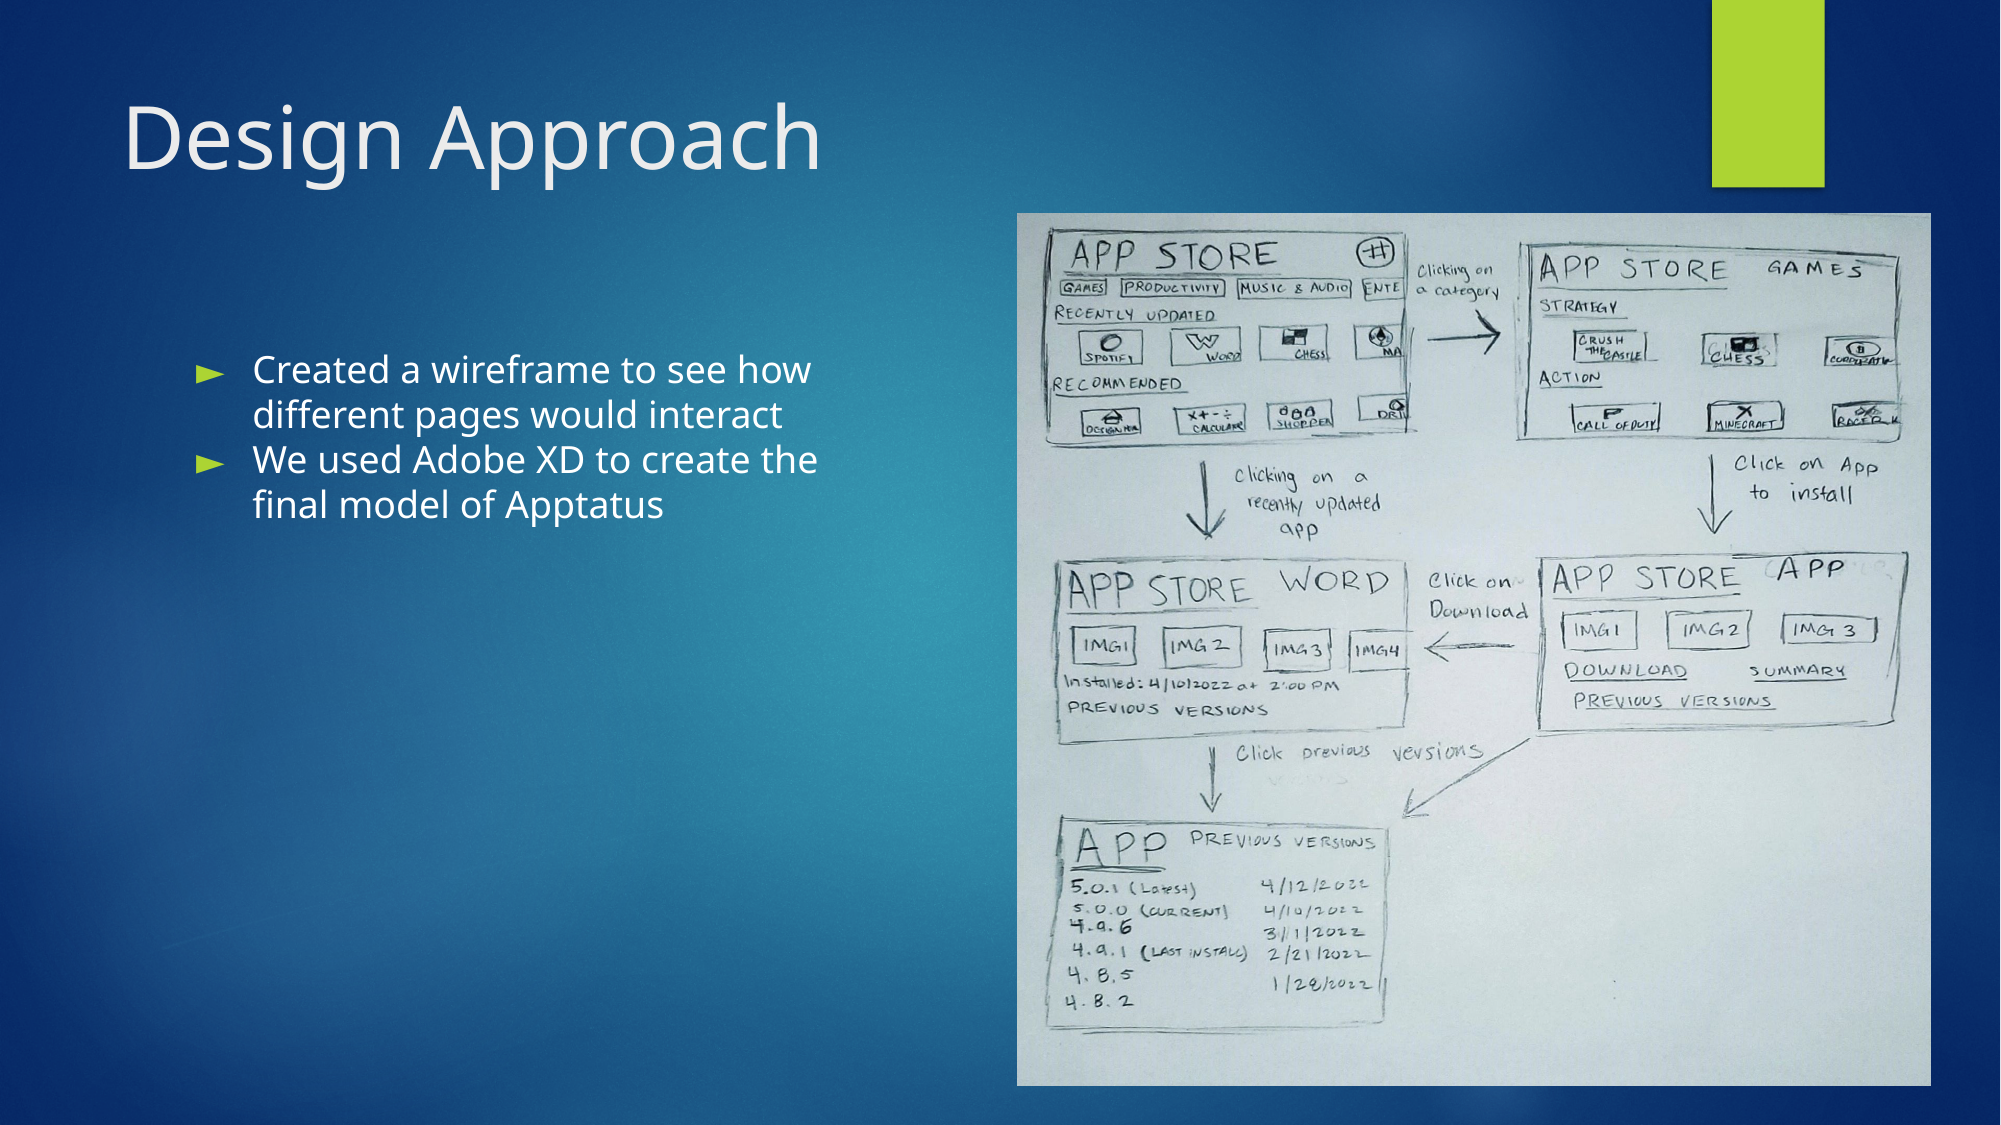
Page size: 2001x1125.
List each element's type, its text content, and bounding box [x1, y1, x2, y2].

title Design Approach [106, 74, 1649, 304]
picture [0, 0, 2001, 1125]
list Created a wireframe to see how different pages would interact We used Adobe XD to create the final model of Apptatus [181, 338, 903, 1027]
